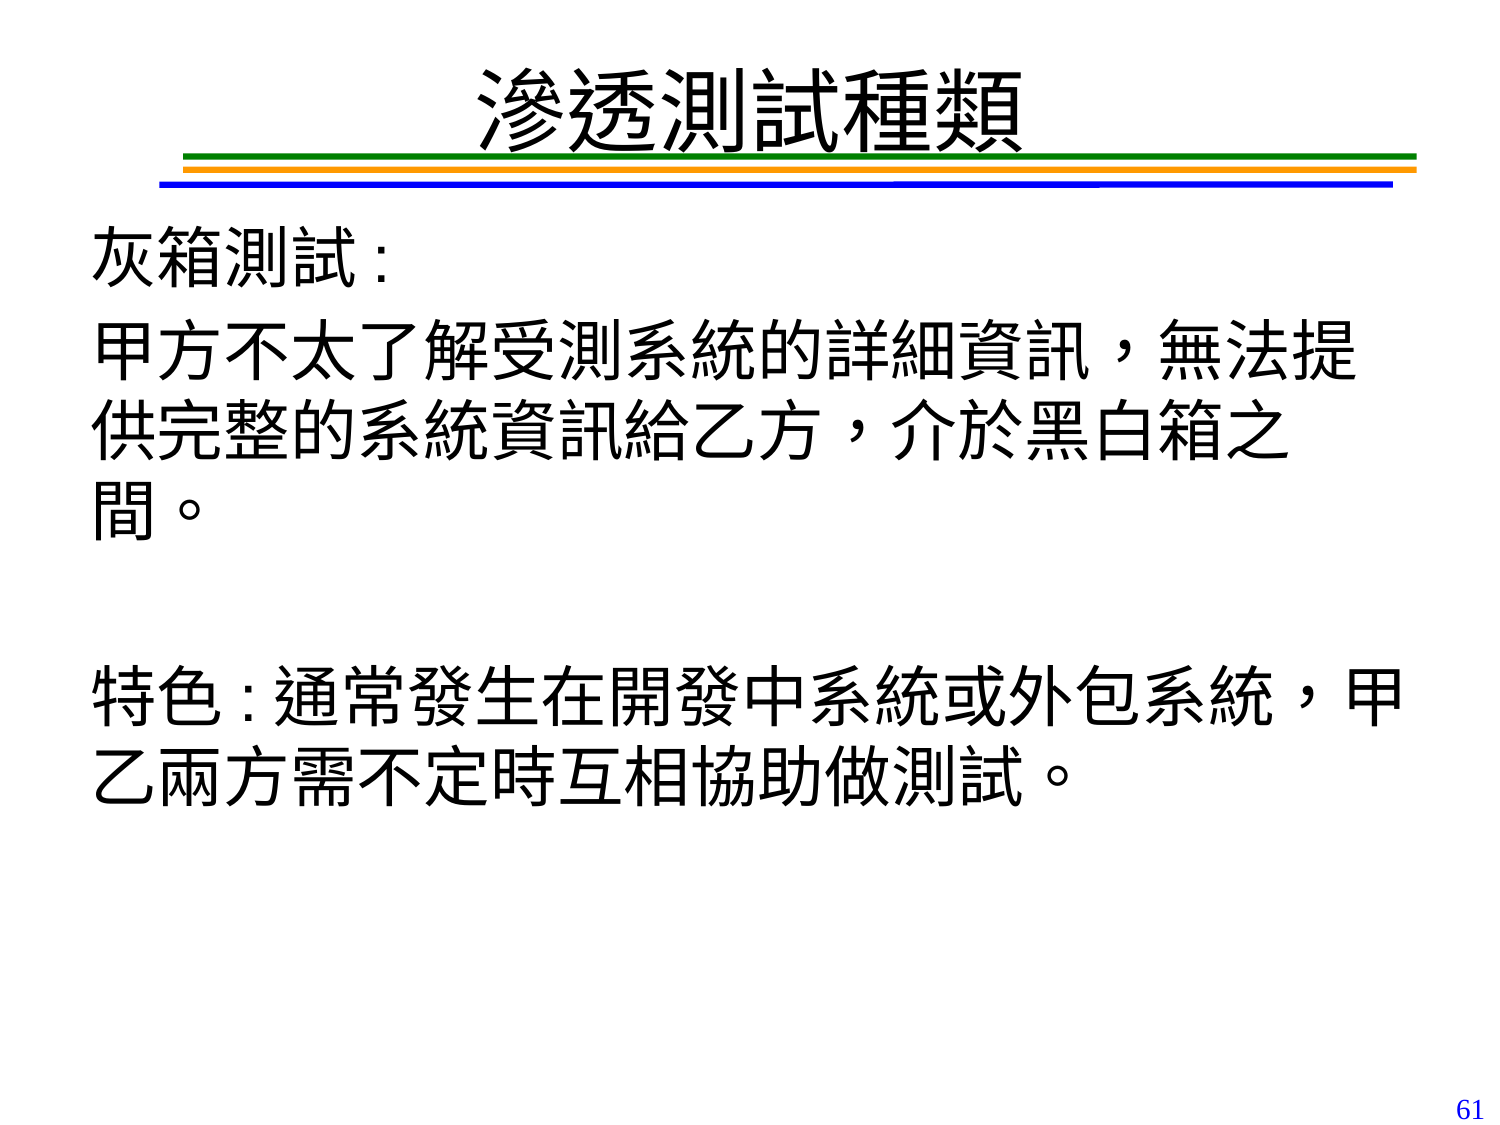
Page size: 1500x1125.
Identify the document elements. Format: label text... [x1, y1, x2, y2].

list 灰箱測試: 甲方不太了解受測系統的詳細資訊，無法提供完整的系統資訊給乙方，介於黑白箱之間。 特色:通常發生在開發中系統或外包系統，甲乙兩方需不定時互相協助做測試。 [75, 207, 1425, 1005]
title 滲透測試種類 [75, 15, 1425, 203]
slide_number 61 [1150, 1082, 1500, 1119]
